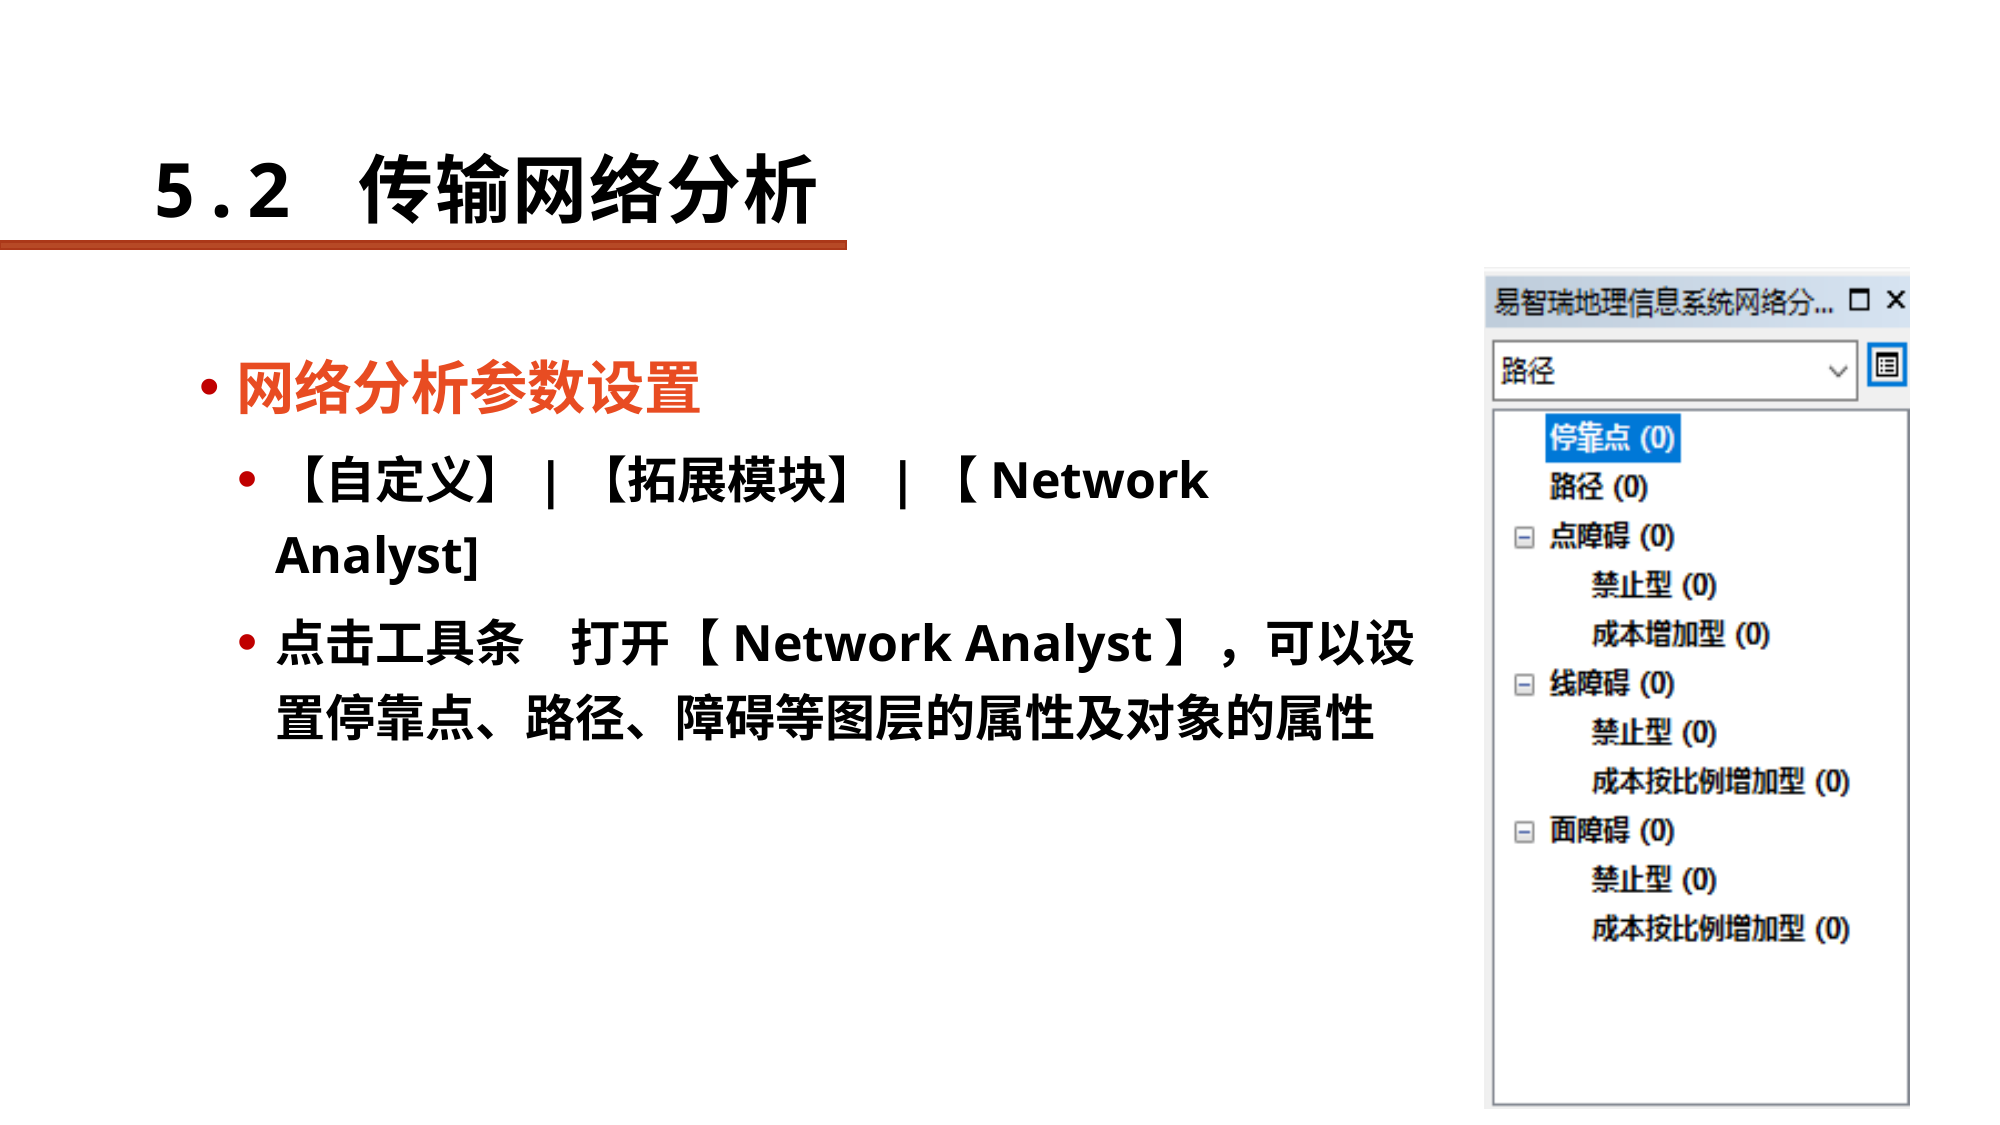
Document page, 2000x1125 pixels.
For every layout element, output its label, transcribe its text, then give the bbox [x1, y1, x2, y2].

picture [1484, 267, 1910, 1109]
list 网络分析参数设置 【自定义】|【拓展模块】|【Network Analyst] 点击工具条 打开【Network Analyst】，可以设置停靠点、路径、障碍等图层的属性及对象的属性 [184, 326, 1437, 1002]
title 5.2 传输网络分析 [137, 16, 1638, 242]
